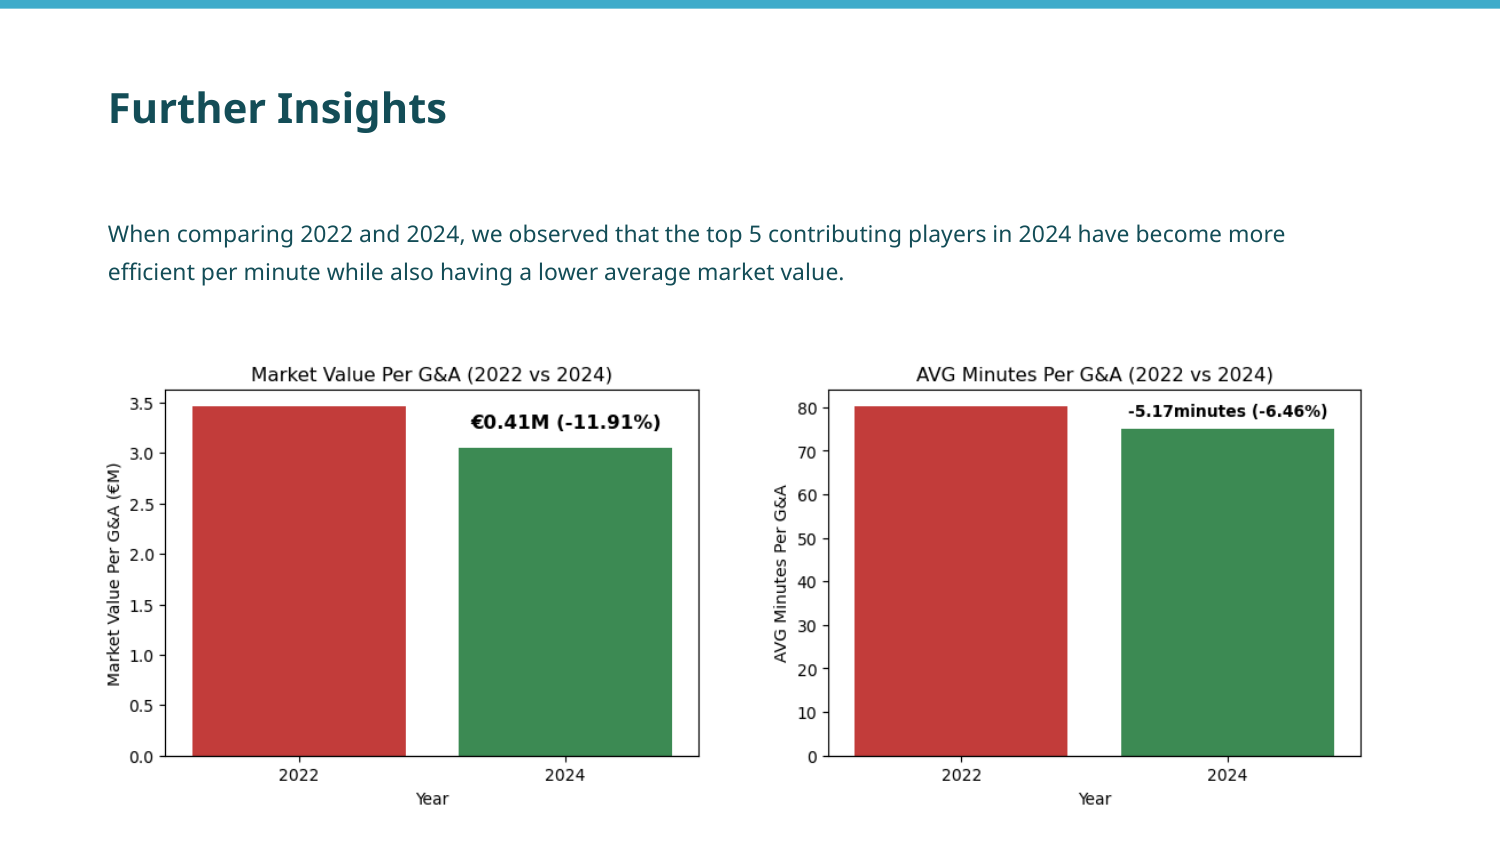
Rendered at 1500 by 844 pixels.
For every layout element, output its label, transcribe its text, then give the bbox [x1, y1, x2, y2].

title Further Insights [92, 66, 1408, 161]
picture [762, 354, 1372, 819]
list When comparing 2022 and 2024, we observed that the top 5 contributing players in 2024 have become more efficient per minute while also having a lower average market value. [92, 193, 1369, 318]
picture [95, 354, 710, 819]
